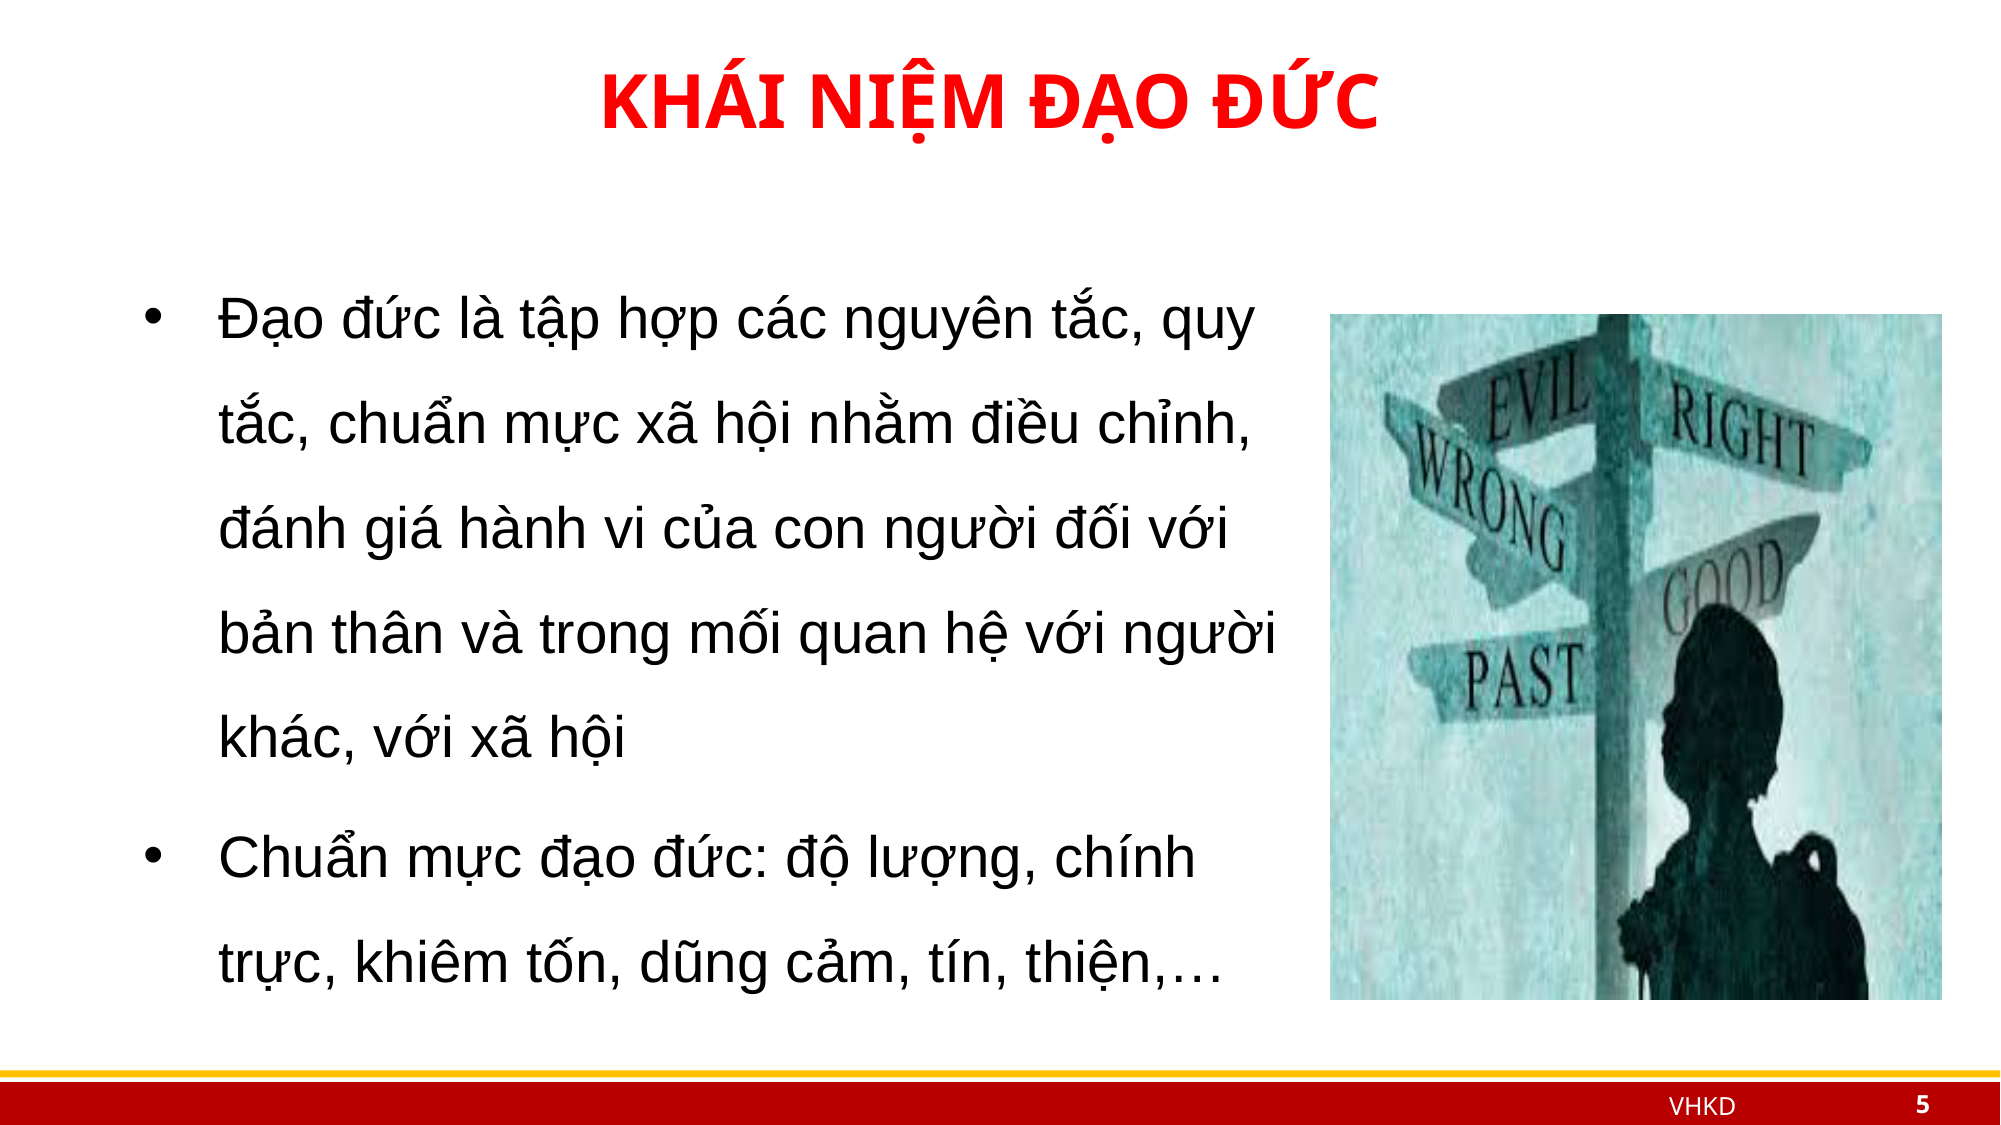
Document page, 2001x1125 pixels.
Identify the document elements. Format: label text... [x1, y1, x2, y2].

picture [1330, 314, 1942, 1000]
slide_number 5 [1815, 1082, 1945, 1125]
text_box [1299, 1062, 1934, 1116]
footer VHKD [1590, 1082, 1815, 1125]
text_box KHÁI NIỆM ĐẠO ĐỨC [99, 52, 1900, 145]
text_box Đạo đức là tập hợp các nguyên tắc, quy tắc, chuẩn mực xã hội nhằm điều chỉnh, đánh giá hành vi của con người đối với bản thân và trong mối quan hệ với người khác, với xã hội Chuẩn mực đạo đức: độ lượng, chính trực, khiêm tốn, dũng cảm, tín, thiện,… [99, 237, 1331, 1038]
